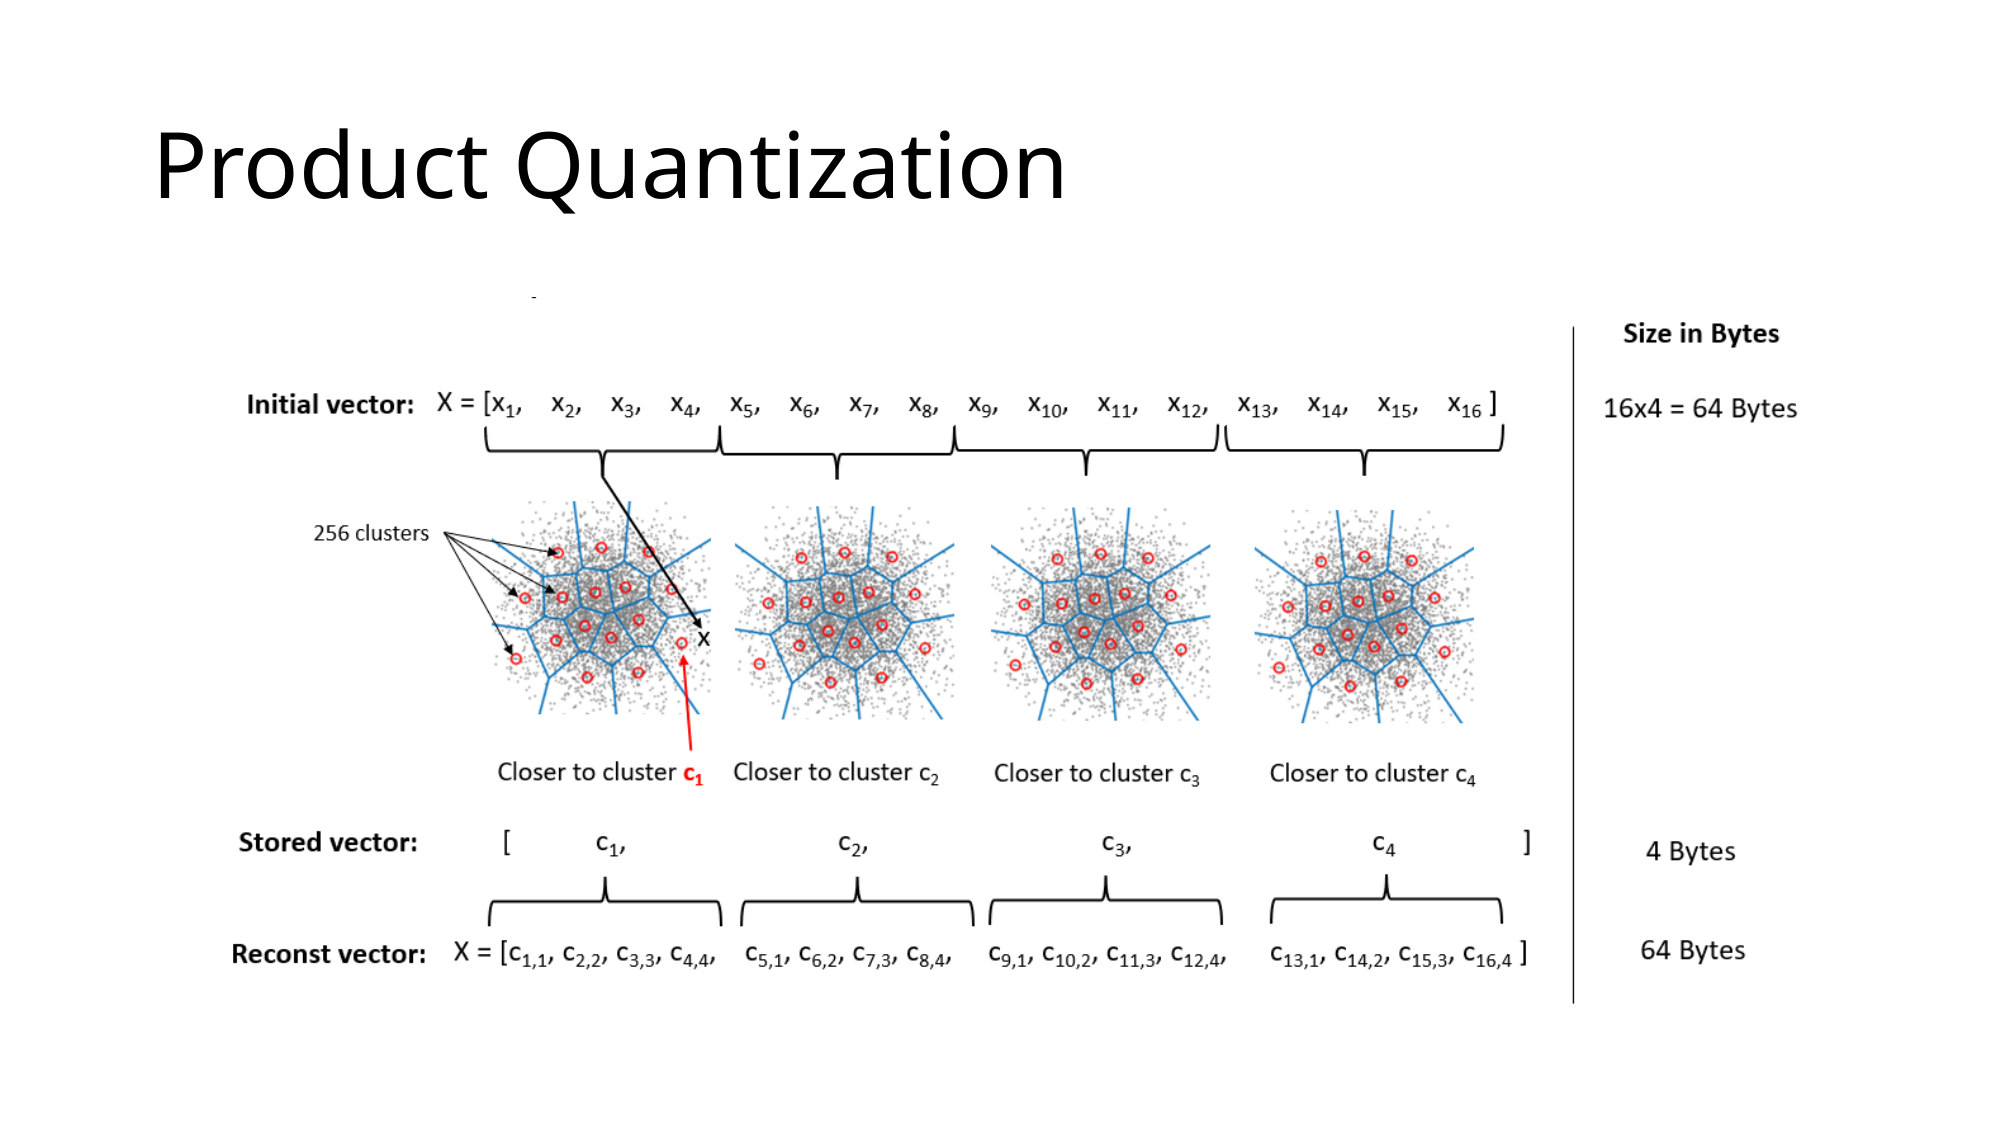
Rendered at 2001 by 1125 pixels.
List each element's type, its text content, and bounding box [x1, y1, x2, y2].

picture [213, 297, 1815, 1019]
title Product Quantization [137, 59, 1863, 278]
